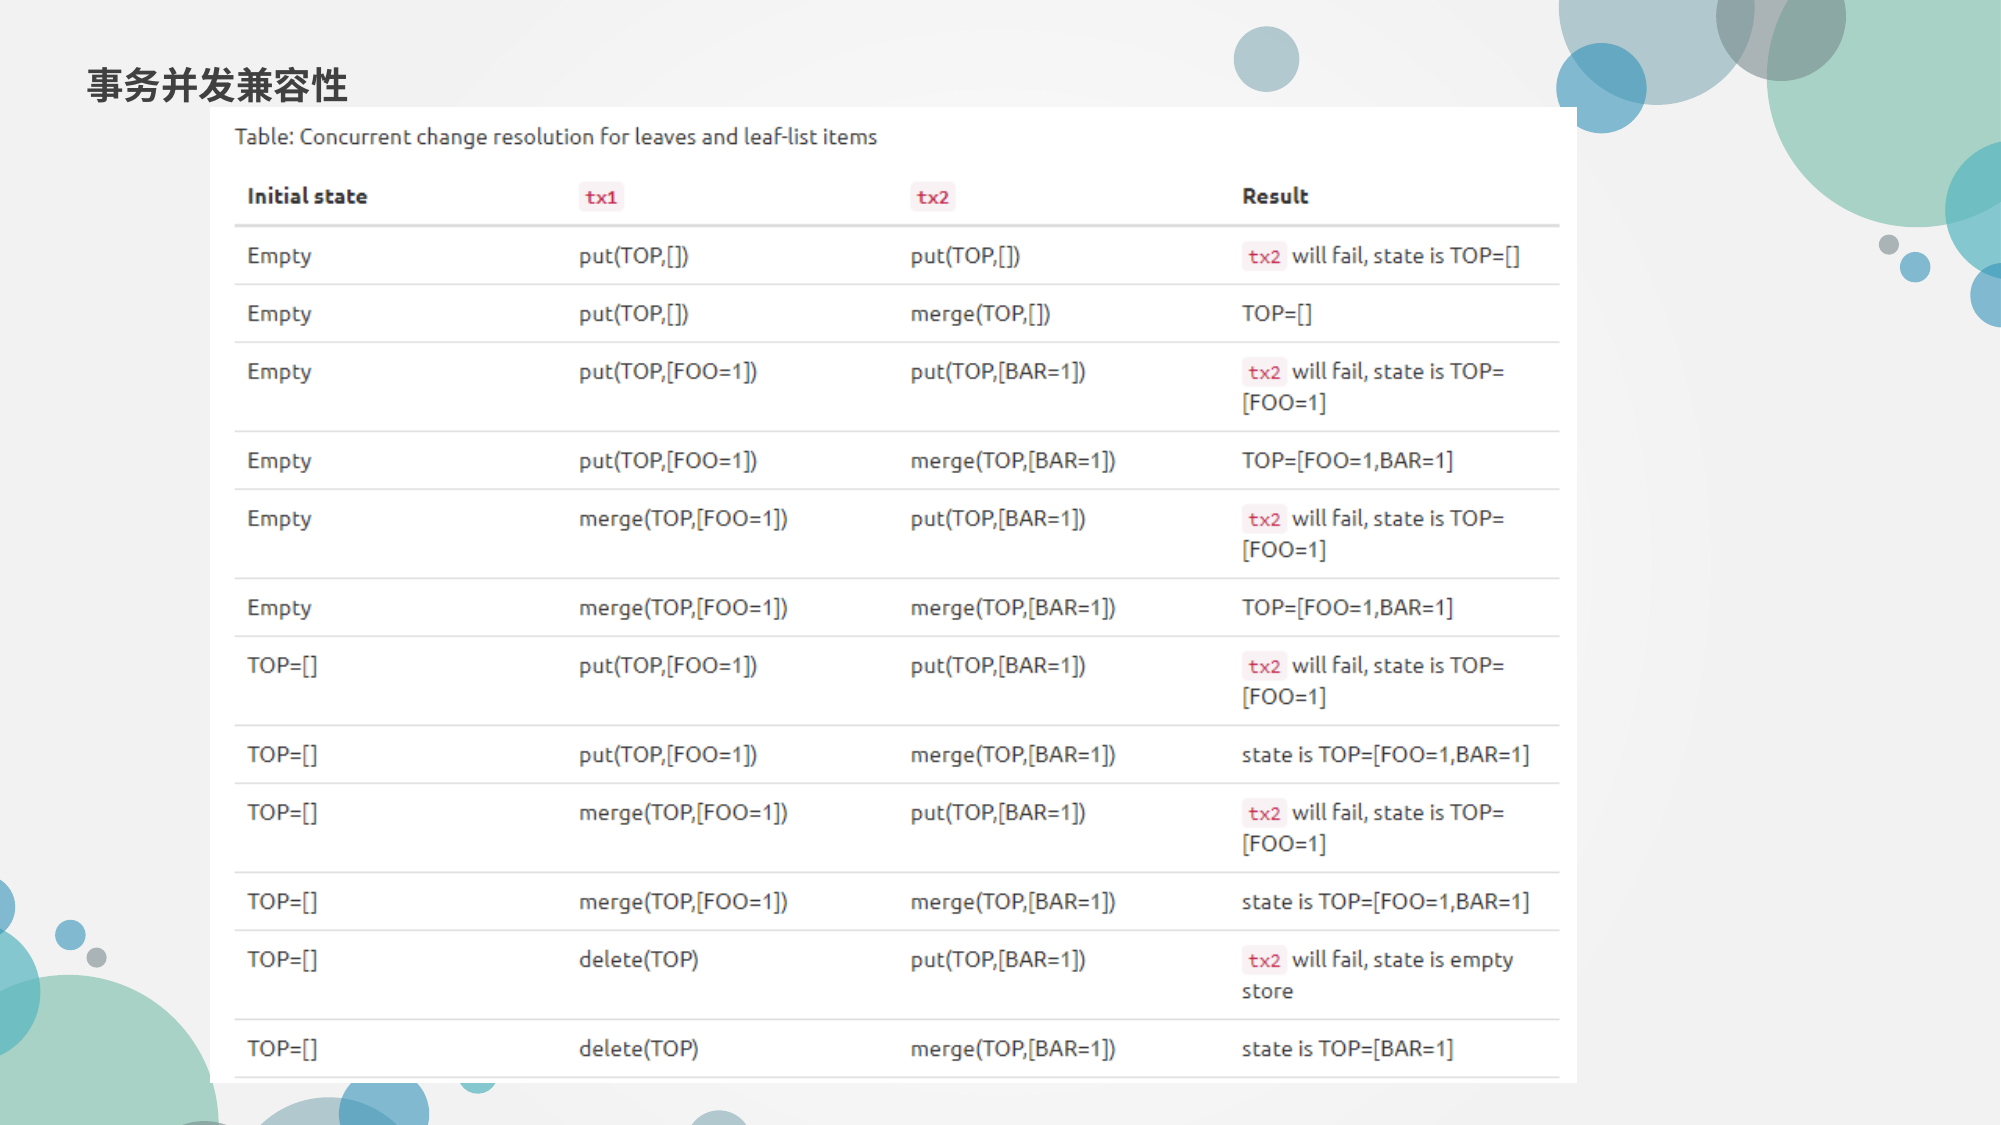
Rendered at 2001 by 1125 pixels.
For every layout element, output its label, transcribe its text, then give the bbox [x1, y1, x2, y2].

list 事务并发兼容性 [71, 41, 630, 108]
picture [210, 107, 1577, 1083]
